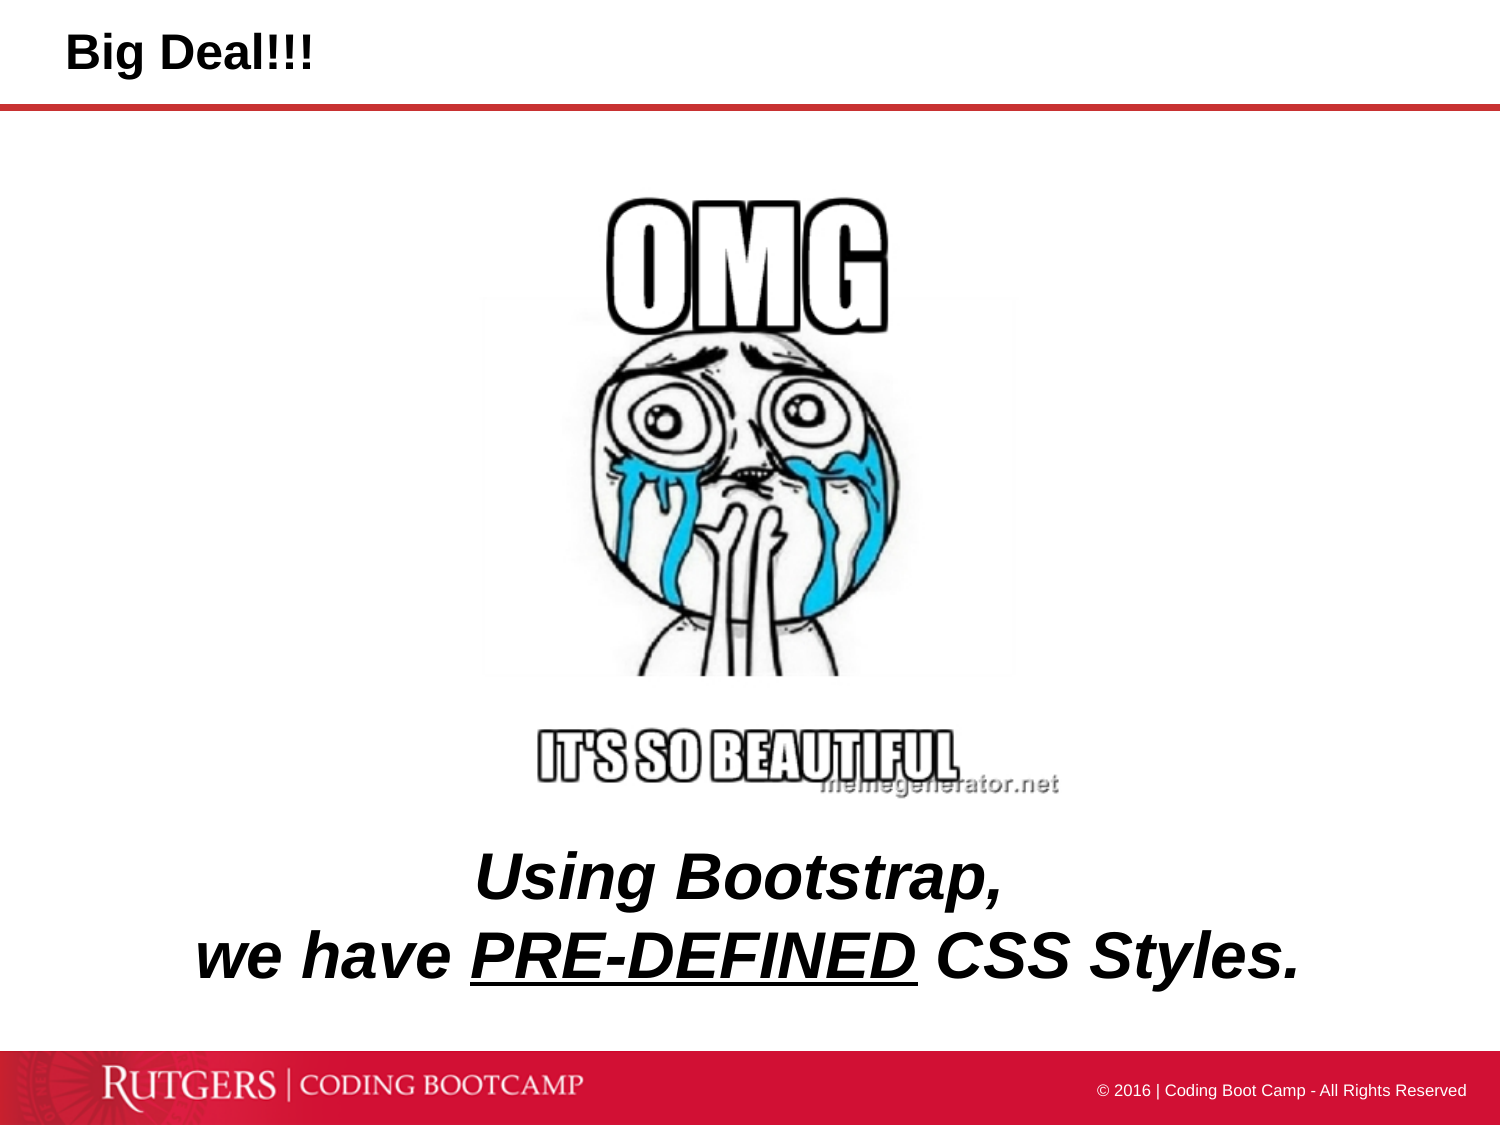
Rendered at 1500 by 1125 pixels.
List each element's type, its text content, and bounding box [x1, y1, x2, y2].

text_box Using Bootstrap, we have PRE-DEFINED CSS Styles. [50, 825, 1448, 1000]
picture [0, 1051, 650, 1125]
picture [436, 174, 1062, 800]
title Big Deal!!! [50, 0, 948, 108]
